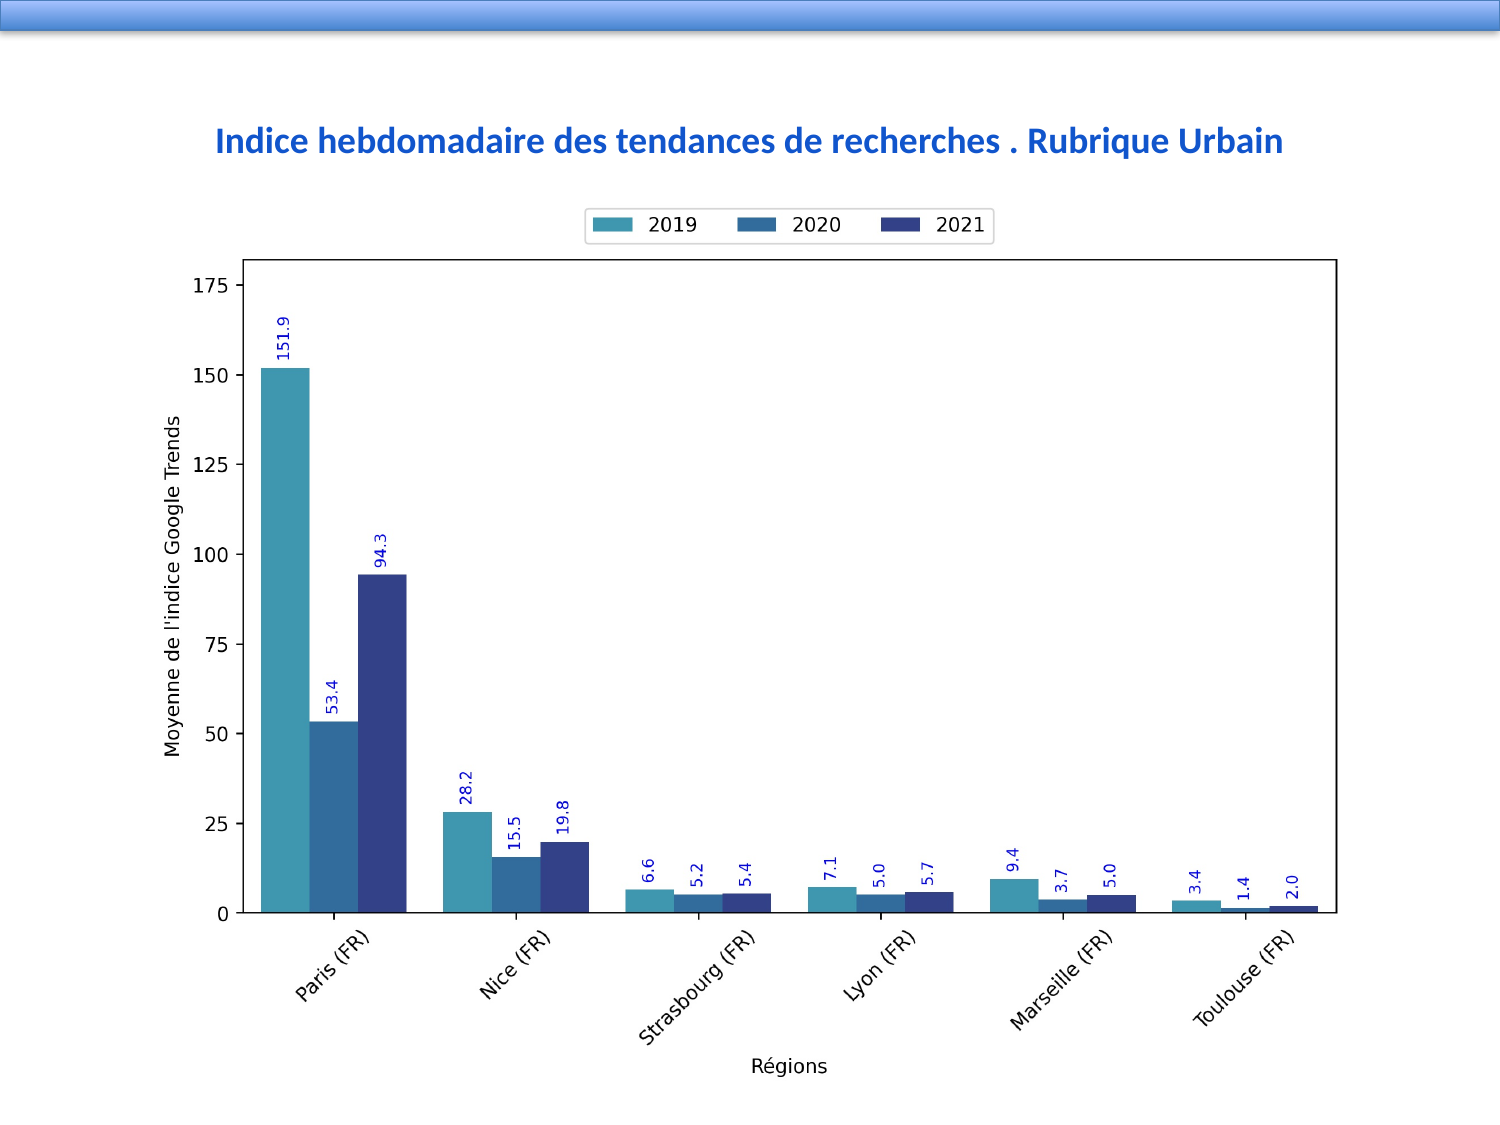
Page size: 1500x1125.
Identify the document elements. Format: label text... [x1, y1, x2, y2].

title Indice hebdomadaire des tendances de recherches . Rubrique Urbain [75, 45, 1425, 233]
picture [149, 194, 1351, 1091]
text_box [0, 0, 1500, 31]
